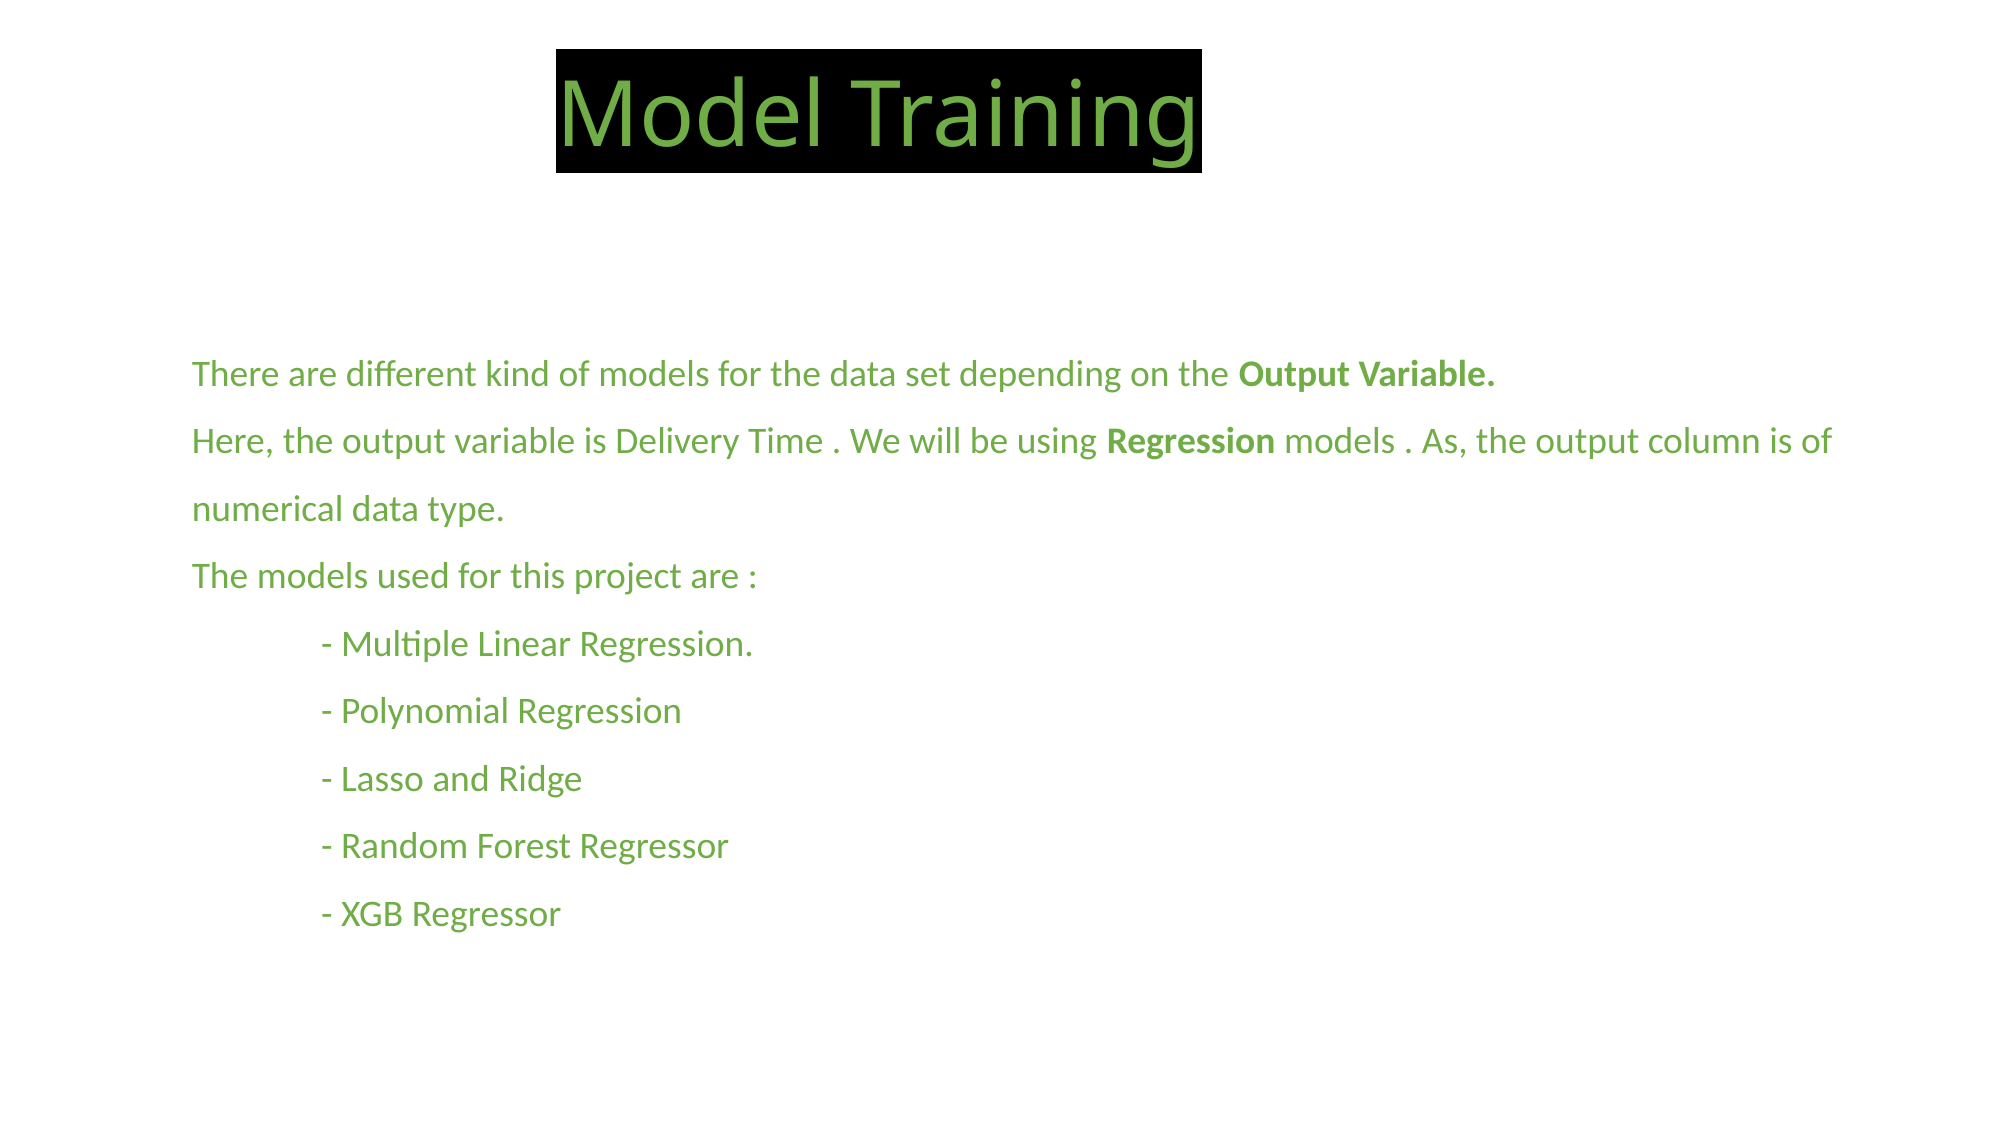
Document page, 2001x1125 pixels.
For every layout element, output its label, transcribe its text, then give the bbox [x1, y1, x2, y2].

text_box There are different kind of models for the data set depending on the Output Variable. Here, the output variable is Delivery Time . We will be using Regression models . As, the output column is of numerical data type. The models used for this project are : - Multiple Linear Regression. - Polynomial Regression - Lasso and Ridge - Random Forest Regressor - XGB Regressor [177, 319, 1863, 987]
title Model Training [137, 59, 1863, 278]
